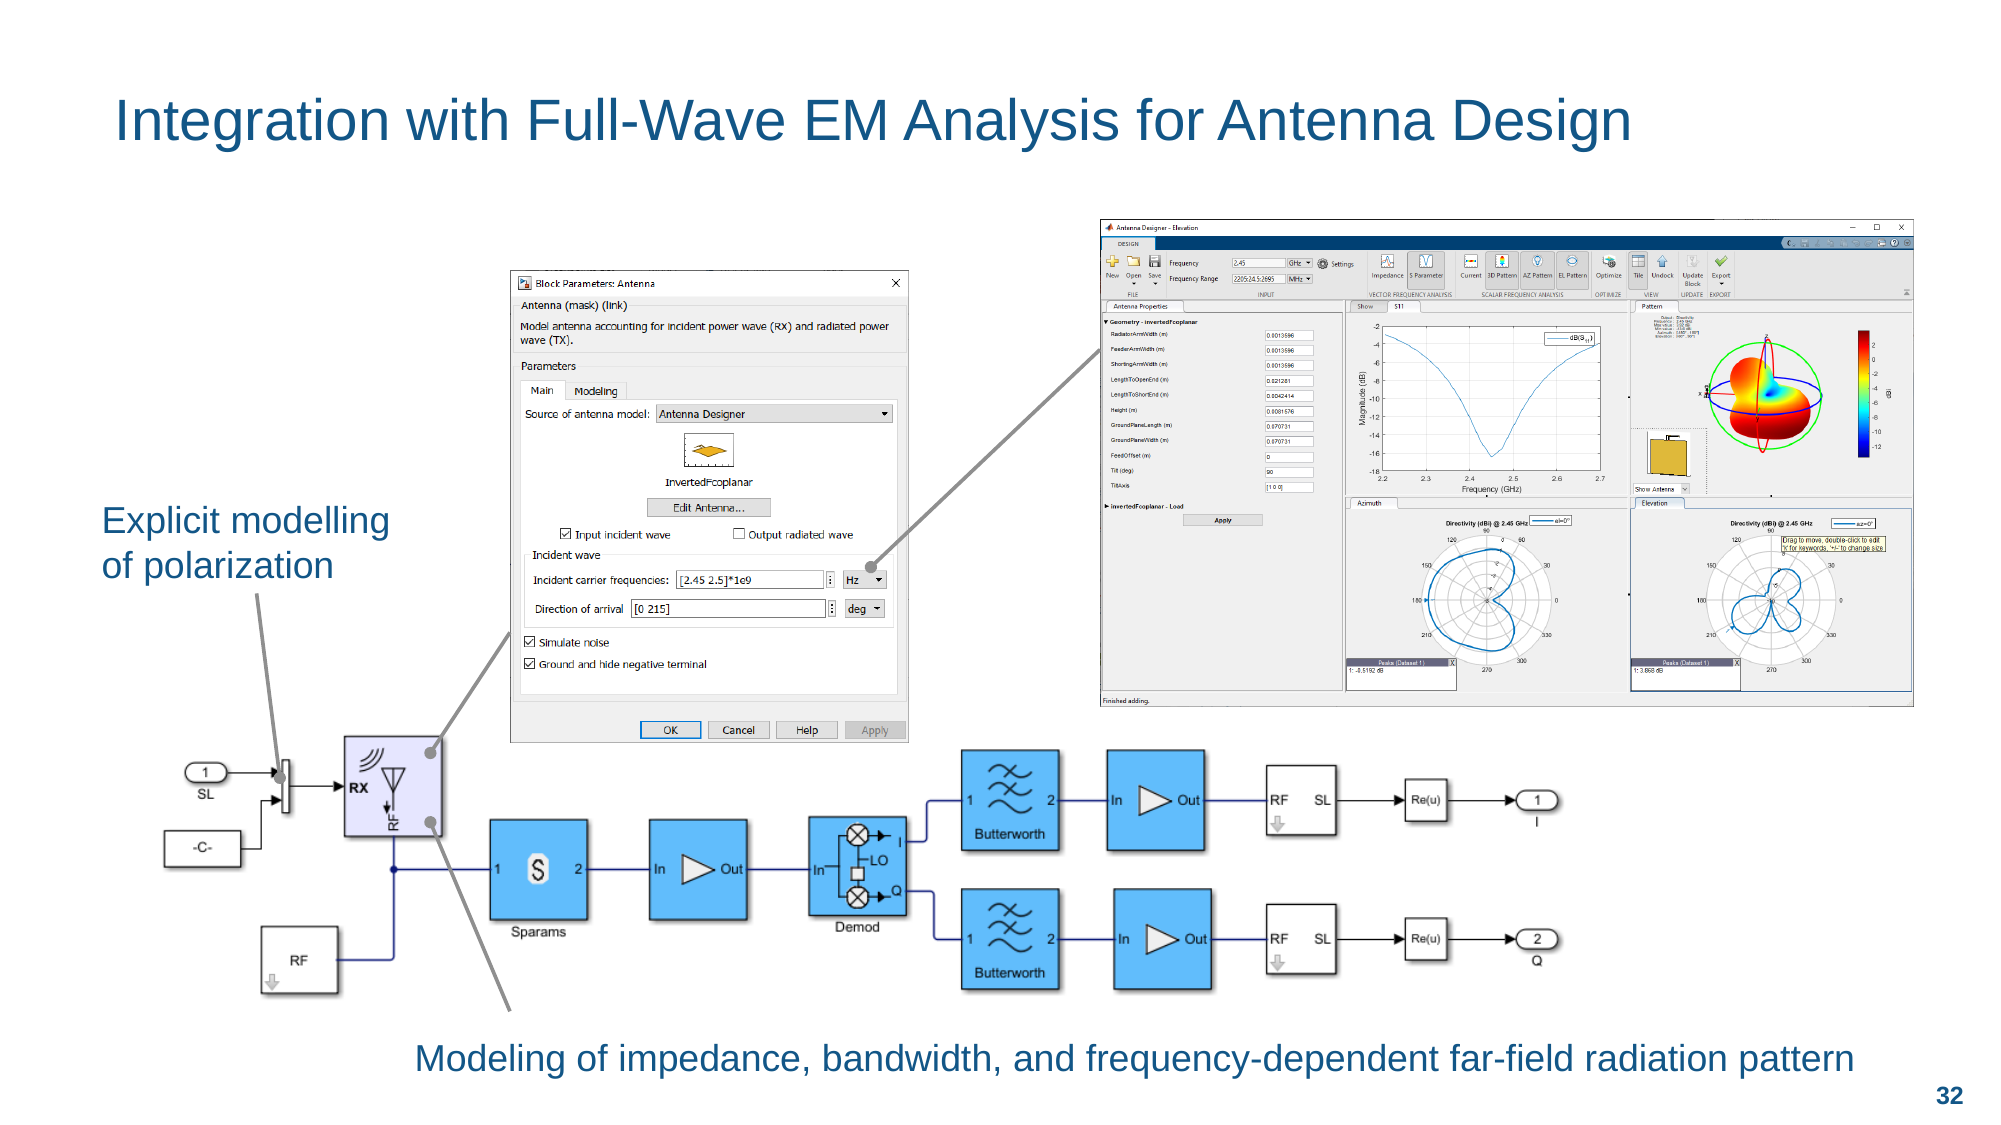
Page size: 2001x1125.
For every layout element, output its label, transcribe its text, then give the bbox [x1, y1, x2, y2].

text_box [256, 594, 281, 779]
title Integration with Full-Wave EM Analysis for Antenna Design [99, 75, 1851, 238]
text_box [430, 632, 511, 754]
text_box Modeling of impedance, bandwidth, and frequency-dependent far-field radiation pattern [399, 1027, 1914, 1087]
text_box Explicit modelling of polarization [86, 488, 427, 594]
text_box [430, 821, 511, 1012]
picture [151, 219, 1914, 1038]
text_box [870, 349, 1101, 568]
